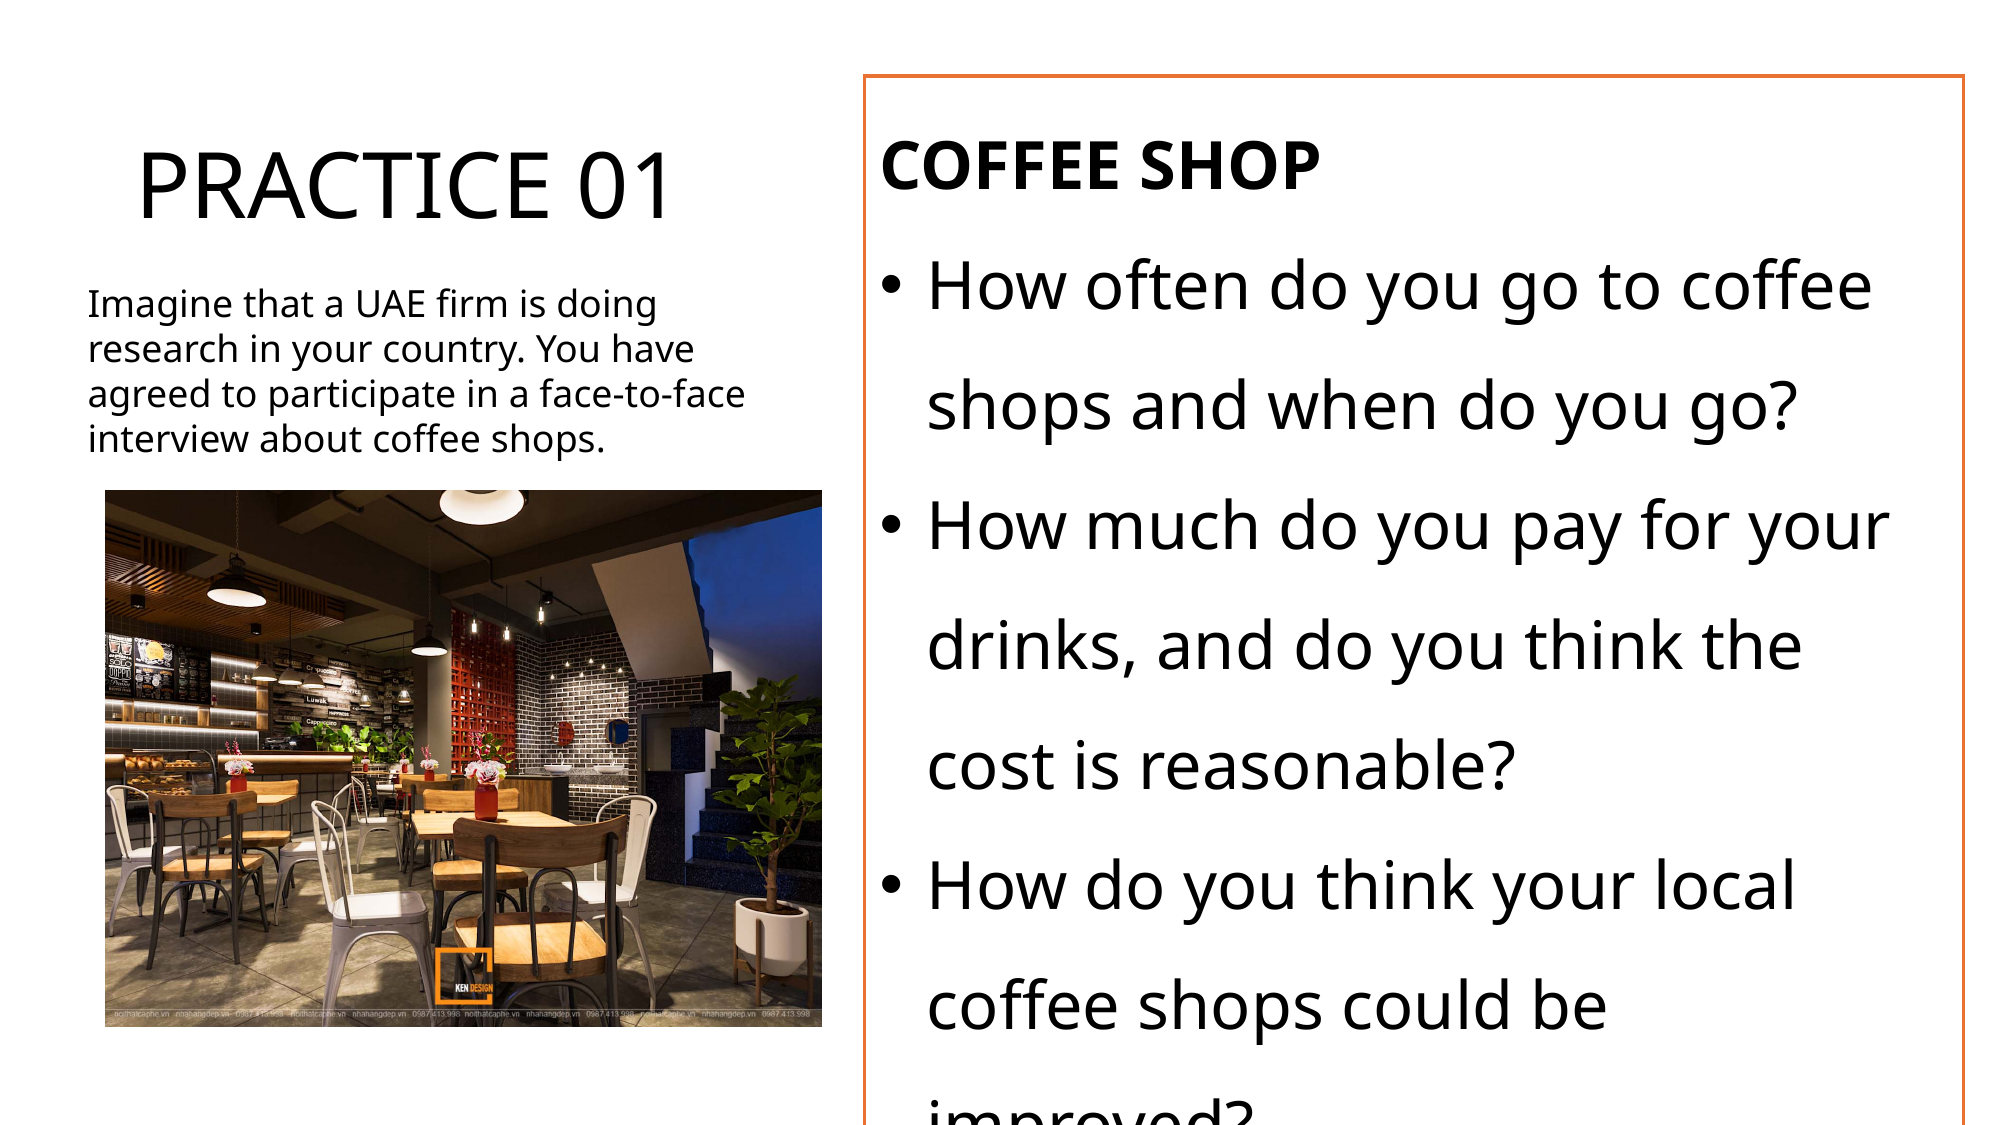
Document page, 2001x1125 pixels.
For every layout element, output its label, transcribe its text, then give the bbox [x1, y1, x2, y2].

title PRACTICE 01 [120, 80, 791, 272]
text_box Imagine that a UAE firm is doing research in your country. You have agreed to participate in a face-to-face interview about coffee shops. [72, 272, 813, 513]
text_box COFFEE SHOP How often do you go to coffee shops and when do you go? How much do you pay for your drinks, and do you think the cost is reasonable? How do you think your local coffee shops could be improved? [863, 74, 1965, 1125]
picture [105, 489, 823, 1028]
